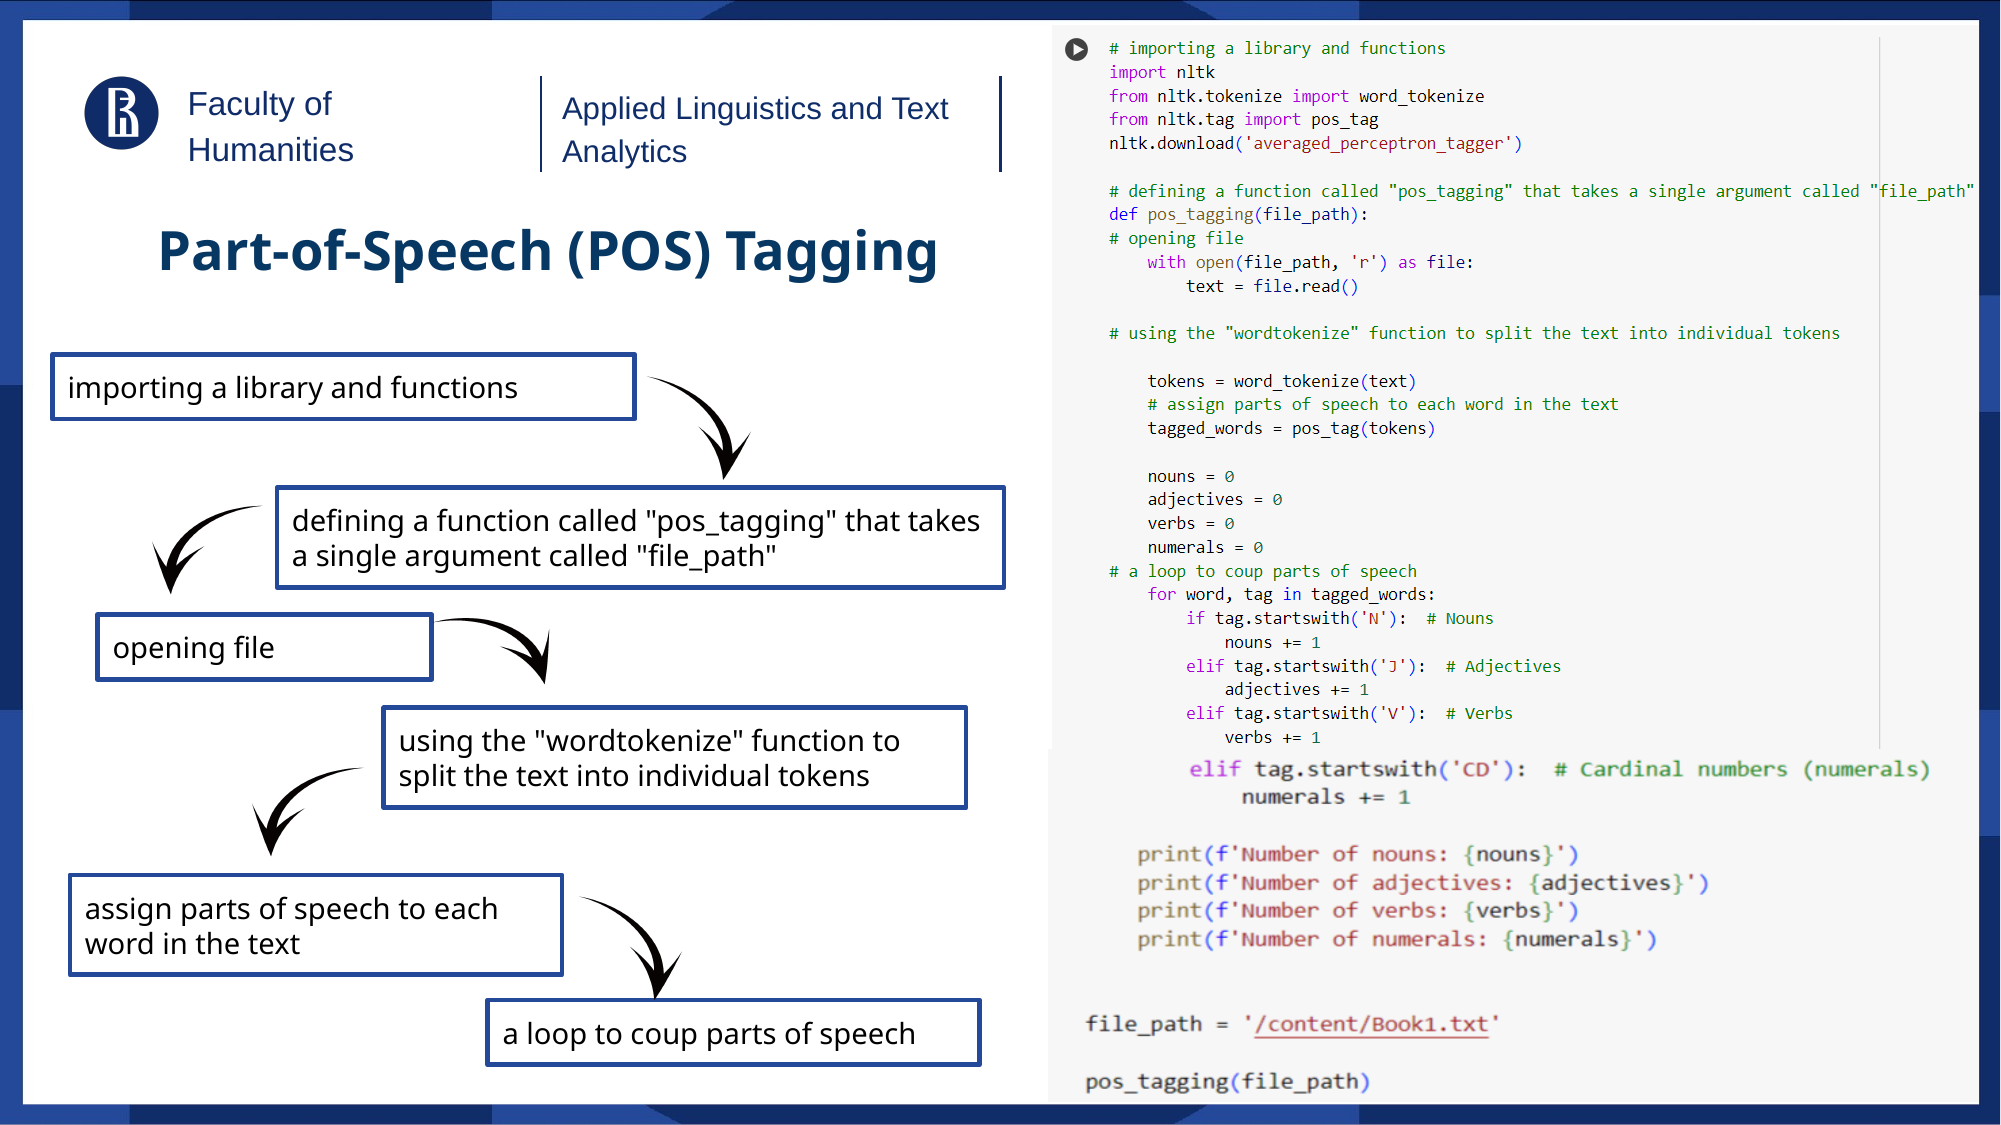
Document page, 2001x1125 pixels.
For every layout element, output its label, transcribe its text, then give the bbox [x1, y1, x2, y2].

text_box assign parts of speech to each word in the text [69, 874, 562, 975]
list Faculty of Humanities [187, 76, 500, 170]
text_box defining a function called "pos_tagging" that takes a single argument called "file_path" [276, 487, 1004, 588]
picture [0, 0, 2001, 1125]
text_box using the "wordtokenize" function to split the text into individual tokens [383, 707, 967, 808]
text_box opening file [97, 614, 432, 680]
list Applied Linguistics and Text Analytics [562, 82, 978, 163]
list Part-of-Speech (POS) Tagging [97, 187, 1002, 308]
text_box a loop to coup parts of speech [487, 999, 980, 1065]
text_box importing a library and functions [52, 354, 635, 420]
